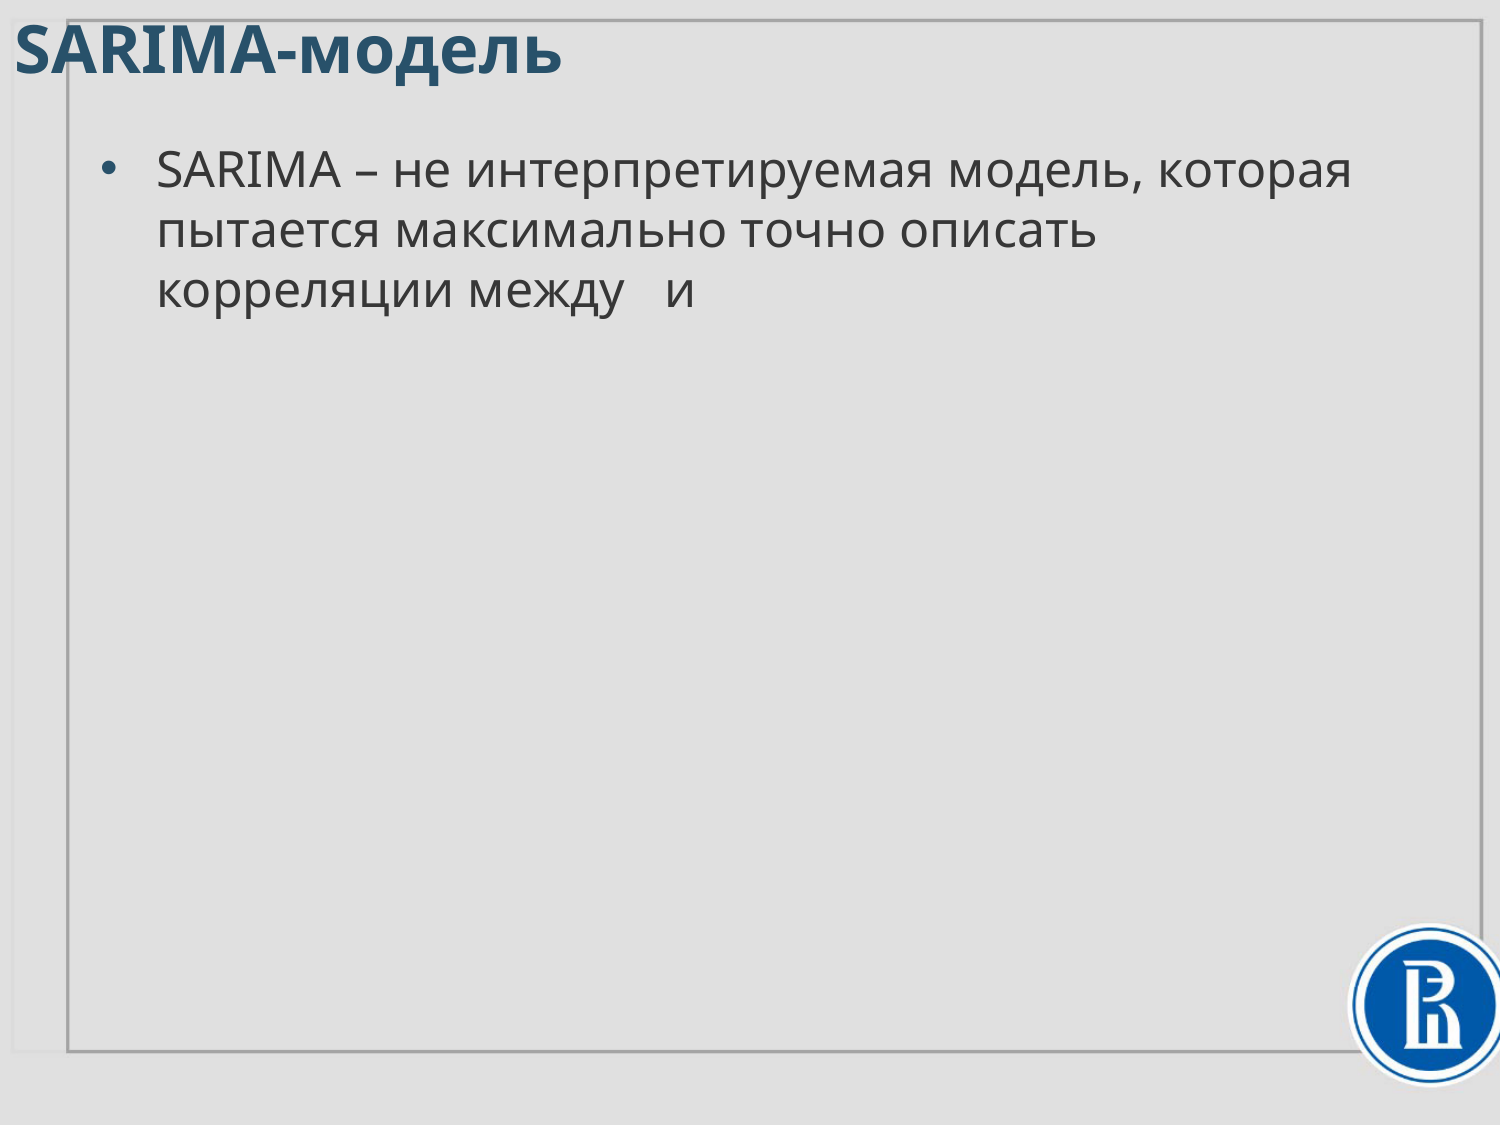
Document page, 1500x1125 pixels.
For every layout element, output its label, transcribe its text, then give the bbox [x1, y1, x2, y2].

picture [0, 96, 1500, 1125]
text_box SARIMA-модель [0, 0, 1500, 96]
